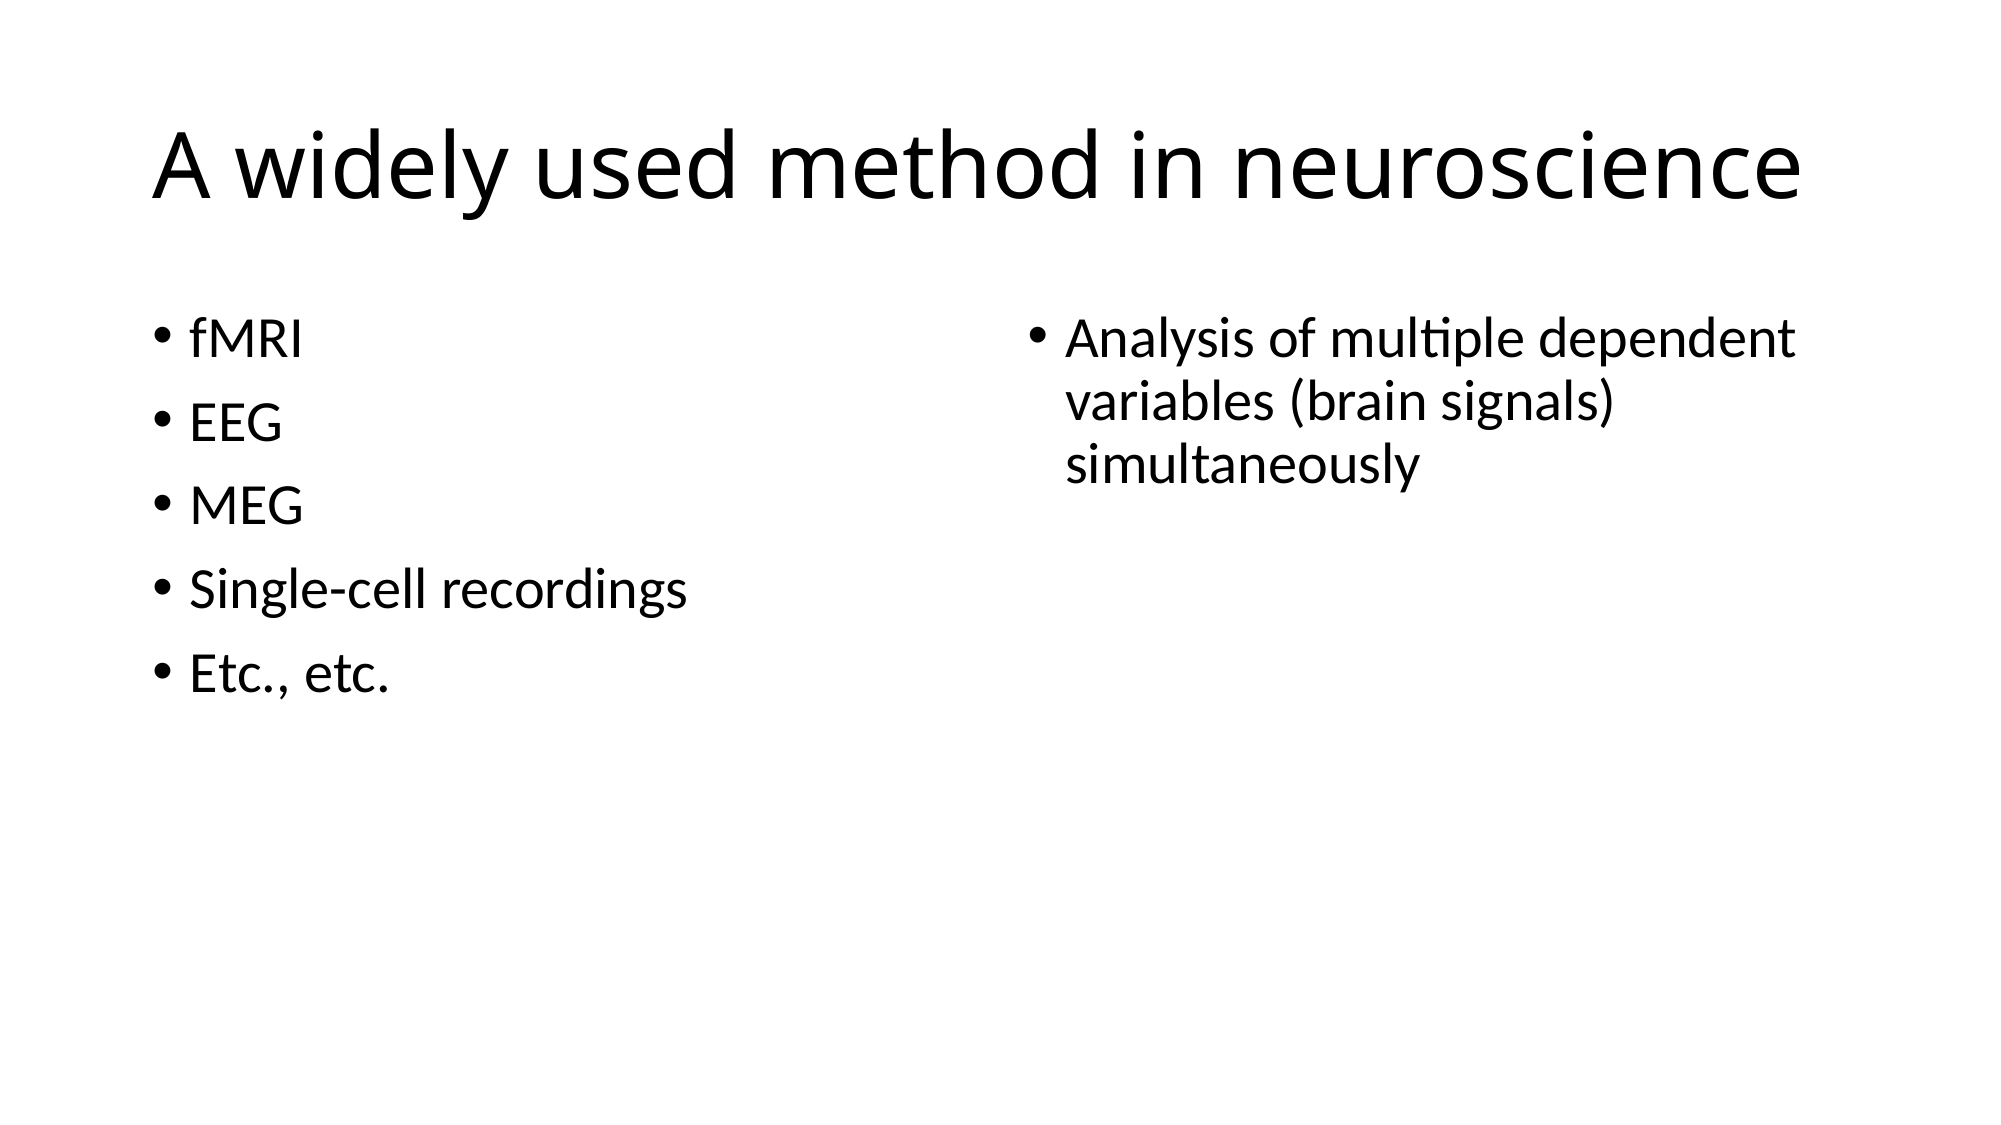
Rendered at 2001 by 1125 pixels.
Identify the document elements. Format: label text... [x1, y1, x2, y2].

title A widely used method in neuroscience [137, 59, 1863, 278]
list Analysis of multiple dependent variables (brain signals) simultaneously [1012, 299, 1863, 1014]
list fMRI EEG MEG Single-cell recordings Etc., etc. [137, 299, 988, 1014]
